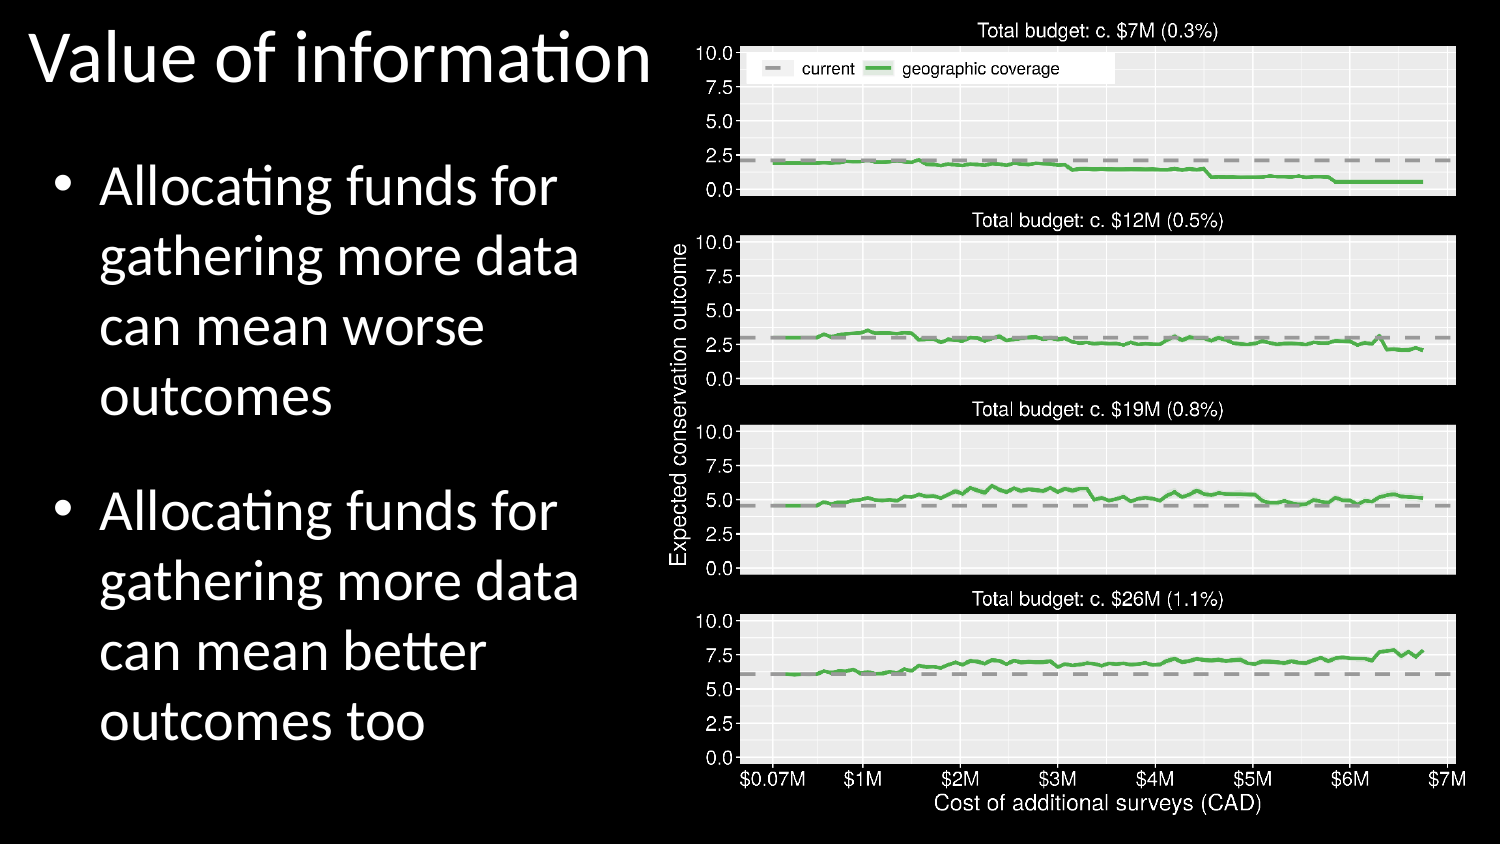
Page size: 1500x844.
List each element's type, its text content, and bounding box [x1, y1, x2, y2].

text_box Value of information [12, 0, 670, 105]
picture [669, 14, 1466, 815]
text_box Allocating funds for gathering more data can mean worse outcomes Allocating funds for gathering more data can mean better outcomes too [38, 140, 644, 785]
